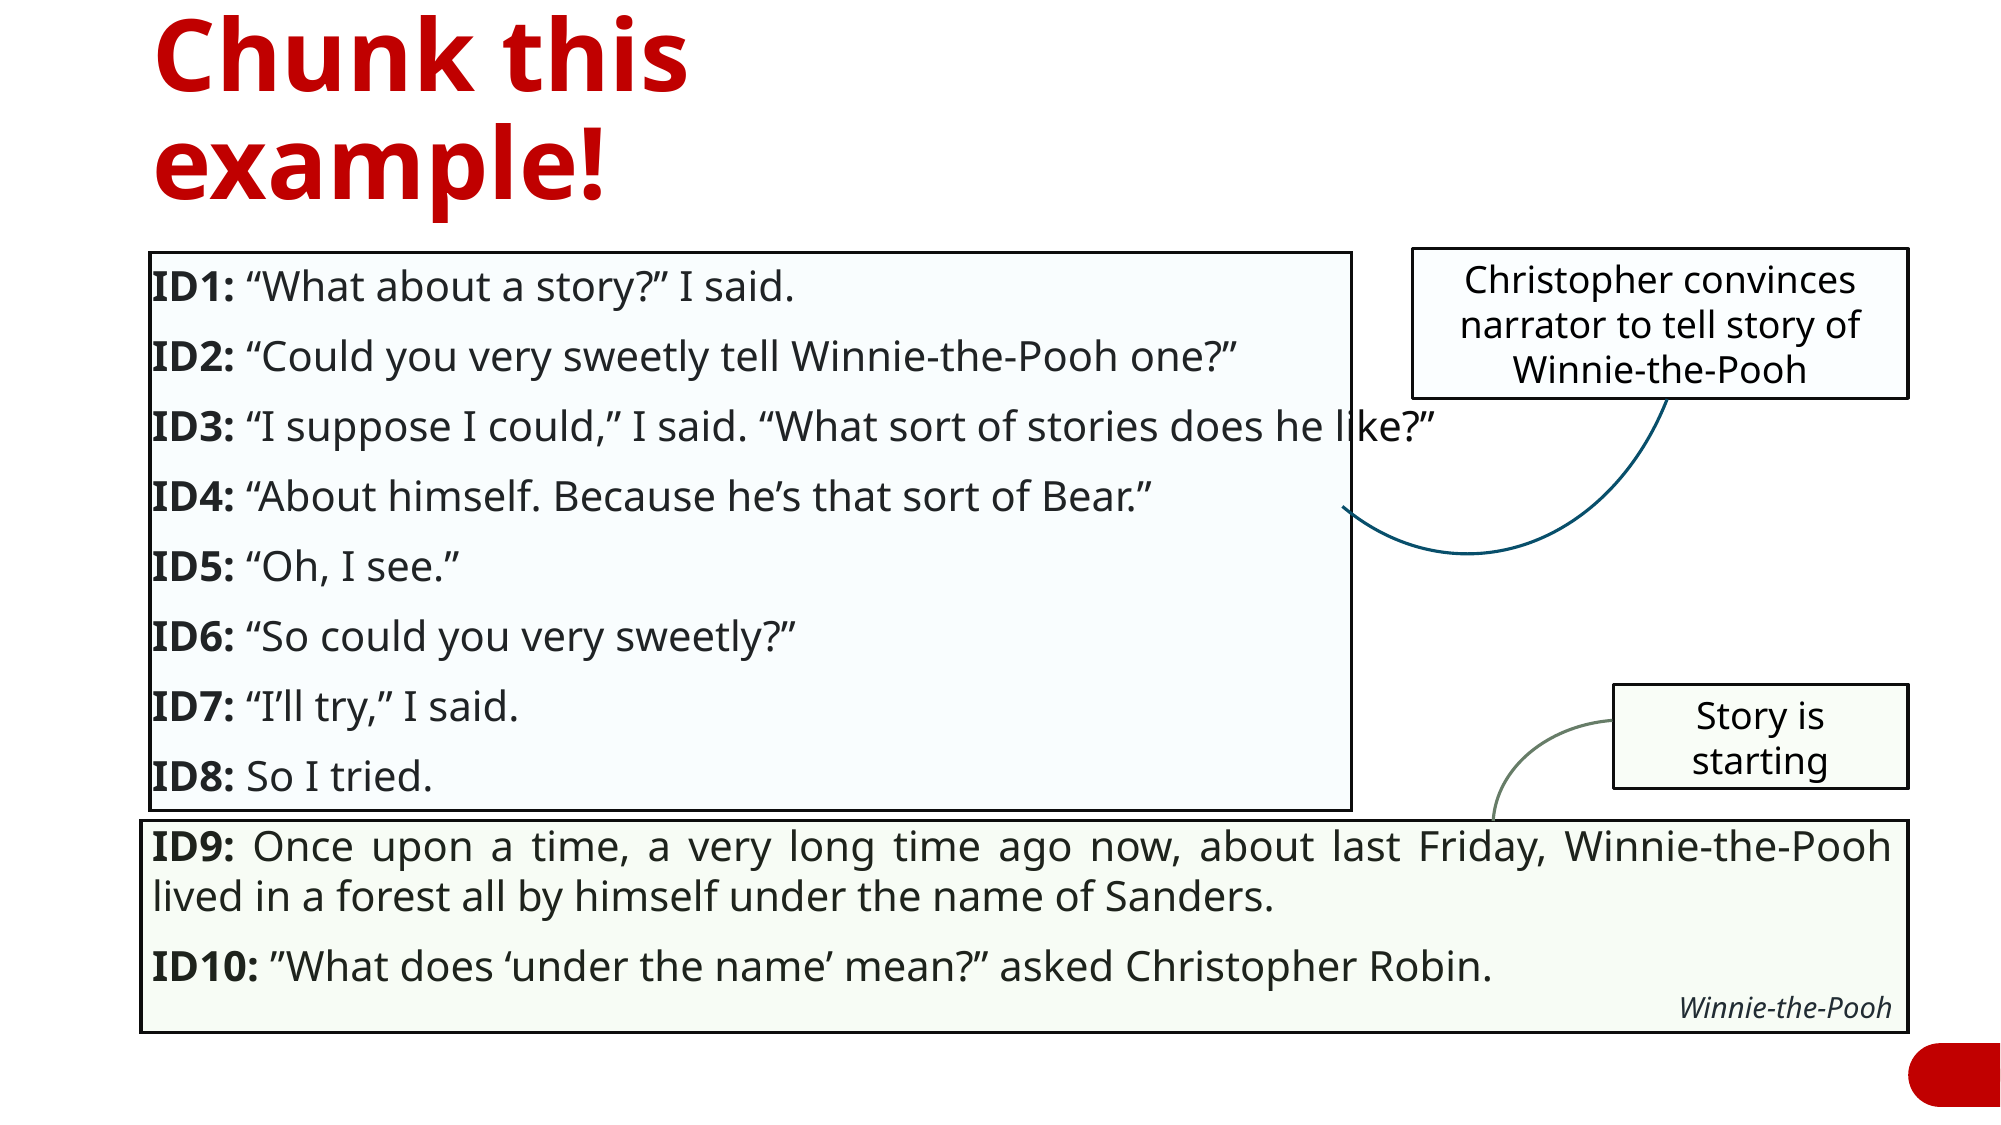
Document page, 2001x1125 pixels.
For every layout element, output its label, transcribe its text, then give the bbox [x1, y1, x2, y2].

text_box Story is starting [1613, 684, 1909, 789]
title Chunk this example! [137, 4, 1158, 222]
text_box Christopher convinces narrator to tell story of Winnie-the-Pooh [1412, 248, 1908, 399]
text_box ID1: “What about a story?” I said. ID2: “Could you very sweetly tell Winnie-the-Pooh one?” ID3: “I suppose I could,” I said. “What sort of stories does he like?” ID4: “About himself. Because he’s that sort of Bear.” ID5: “Oh, I see.” ID6: “So could you very sweetly?” ID7: “I’ll try,” I said. ID8: So I tried. ID9: Once upon a time, a very long time ago now, about last Friday, Winnie-the-Pooh lived in a forest all by himself under the name of Sanders. ID10: ”What does ‘under the name’ mean?” asked Christopher Robin. Winnie-the-Pooh [137, 252, 1908, 1033]
text_box [1341, 279, 1669, 556]
text_box [148, 251, 1353, 812]
text_box [139, 819, 1910, 1034]
text_box [1491, 718, 1626, 827]
